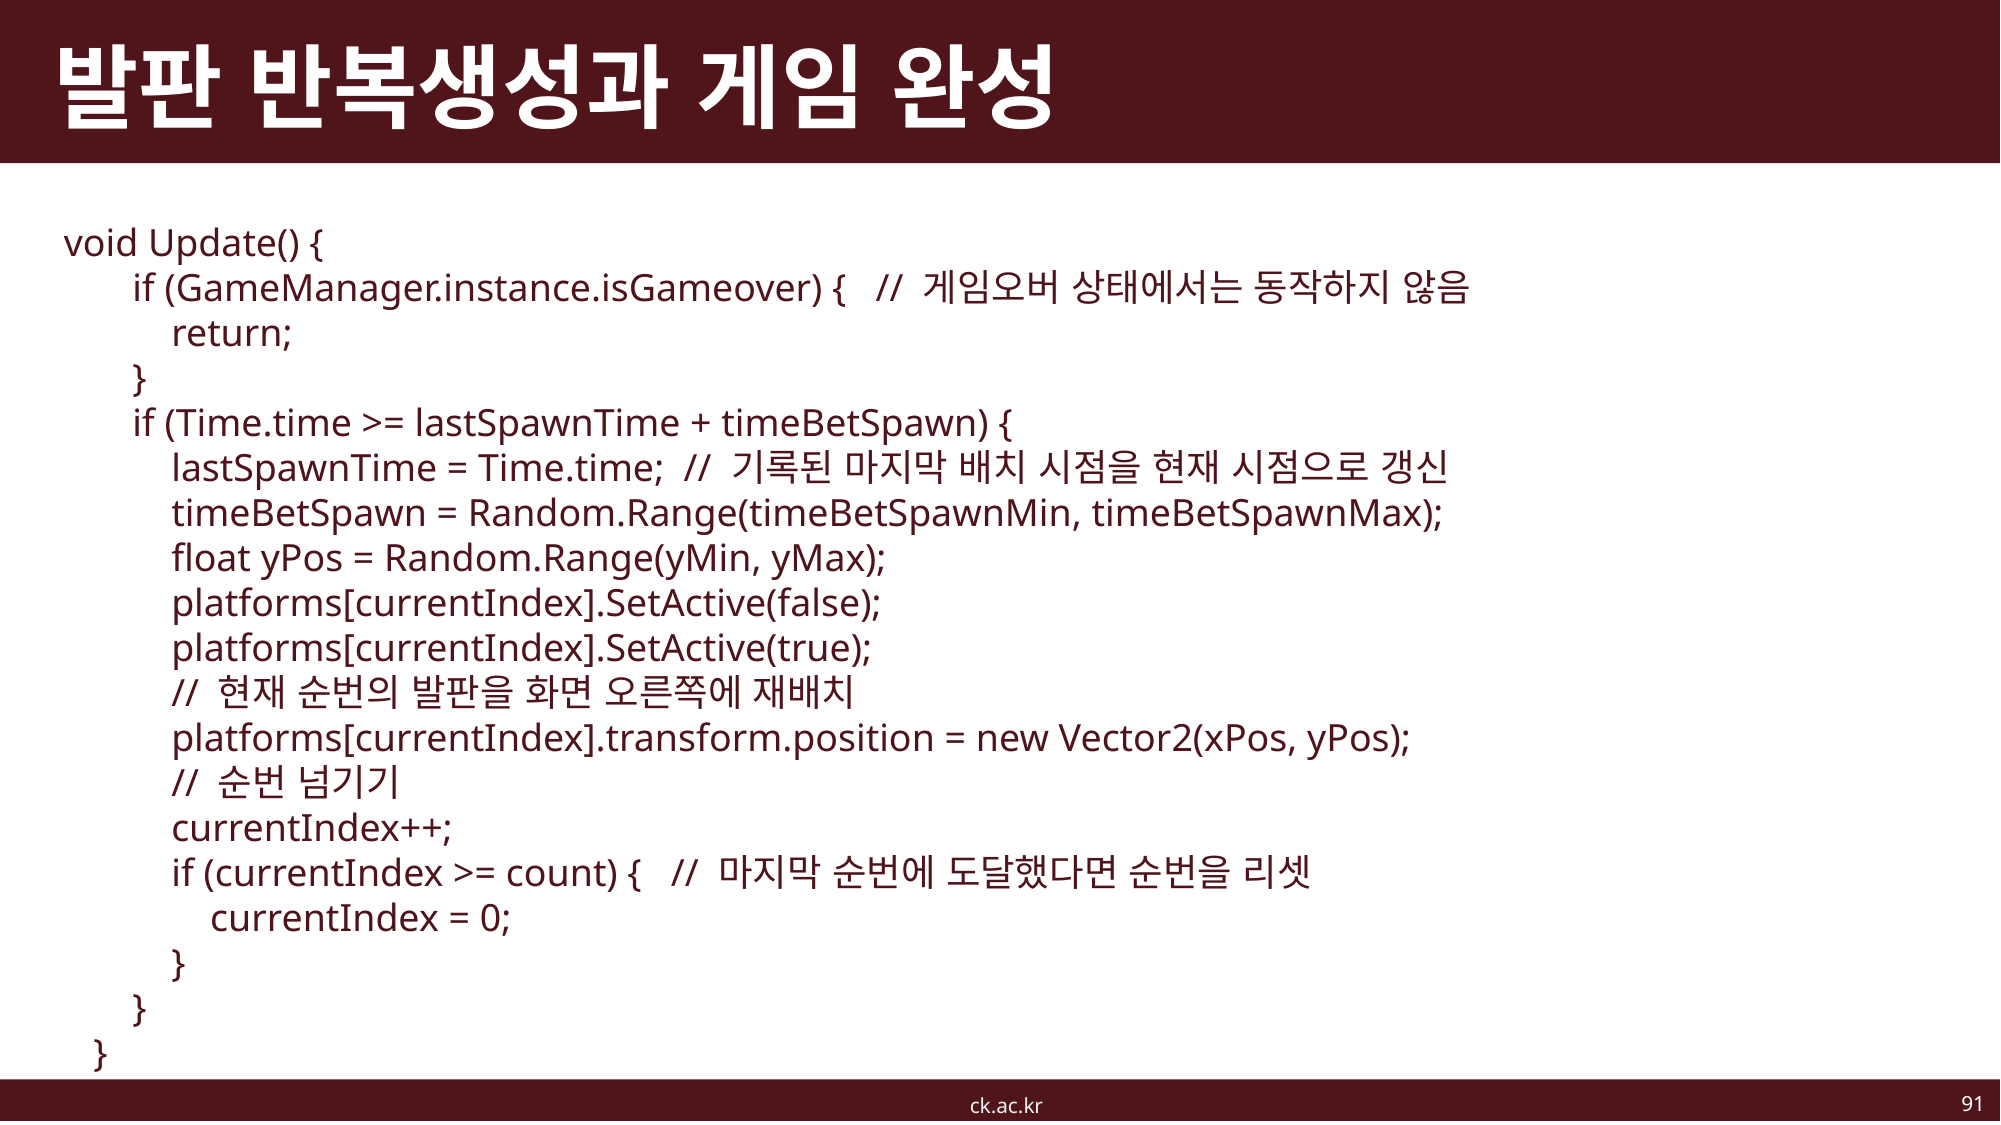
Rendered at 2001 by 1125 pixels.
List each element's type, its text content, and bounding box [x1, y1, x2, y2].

footer ck.ac.kr [949, 1084, 1064, 1125]
title 발판 반복생성과 게임 완성 [39, 34, 1289, 149]
text_box void Update() { if (GameManager.instance.isGameover) { // 게임오버 상태에서는 동작하지 않음 return; } if (Time.time >= lastSpawnTime + timeBetSpawn) { lastSpawnTime = Time.time; // 기록된 마지막 배치 시점을 현재 시점으로 갱신 timeBetSpawn = Random.Range(timeBetSpawnMin, timeBetSpawnMax); float yPos = Random.Range(yMin, yMax); platforms[currentIndex].SetActive(false); platforms[currentIndex].SetActive(true); // 현재 순번의 발판을 화면 오른쪽에 재배치 platforms[currentIndex].transform.position = new Vector2(xPos, yPos); // 순번 넘기기 currentIndex++; if (currentIndex >= count) { // 마지막 순번에 도달했다면 순번을 리셋 currentIndex = 0; } } } [39, 211, 1978, 1081]
slide_number 91 [1911, 1083, 2000, 1125]
